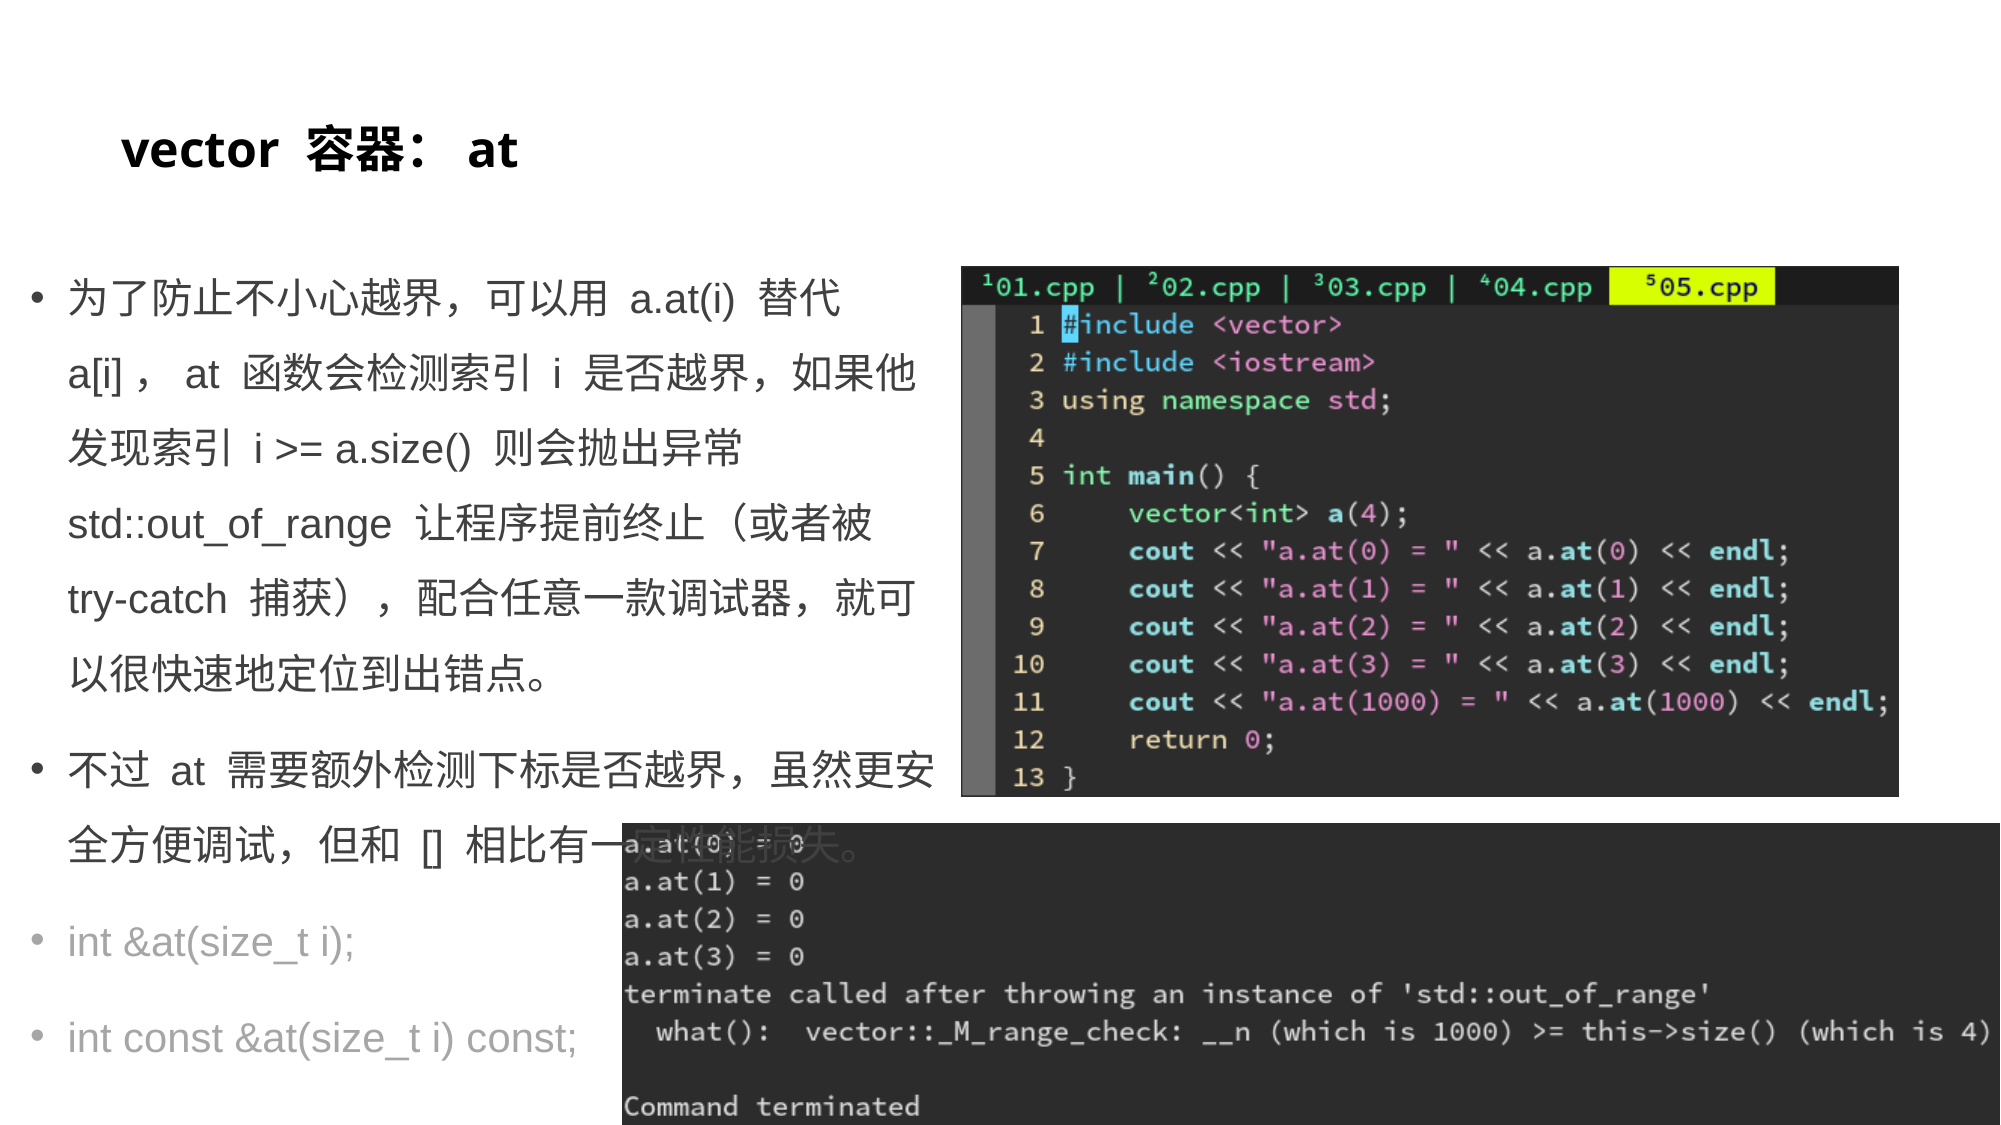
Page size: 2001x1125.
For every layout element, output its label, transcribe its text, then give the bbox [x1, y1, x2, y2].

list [961, 266, 1899, 797]
picture [622, 823, 2000, 1125]
list 为了防止不小心越界，可以用 a.at(i) 替代 a[i]，at 函数会检测索引 i 是否越界，如果他发现索引 i >= a.size() 则会抛出异常 std::out_of_range 让程序提前终止（或者被 try-catch 捕获），配合任意一款调试器，就可以很快速地定位到出错点。 不过 at 需要额外检测下标是否越界，虽然更安全方便调试，但和 [] 相比有一定性能损失。 int &at(size_t i); int const &at(size_t i) const; [15, 239, 962, 1089]
title vector 容器：at [106, 42, 1832, 260]
